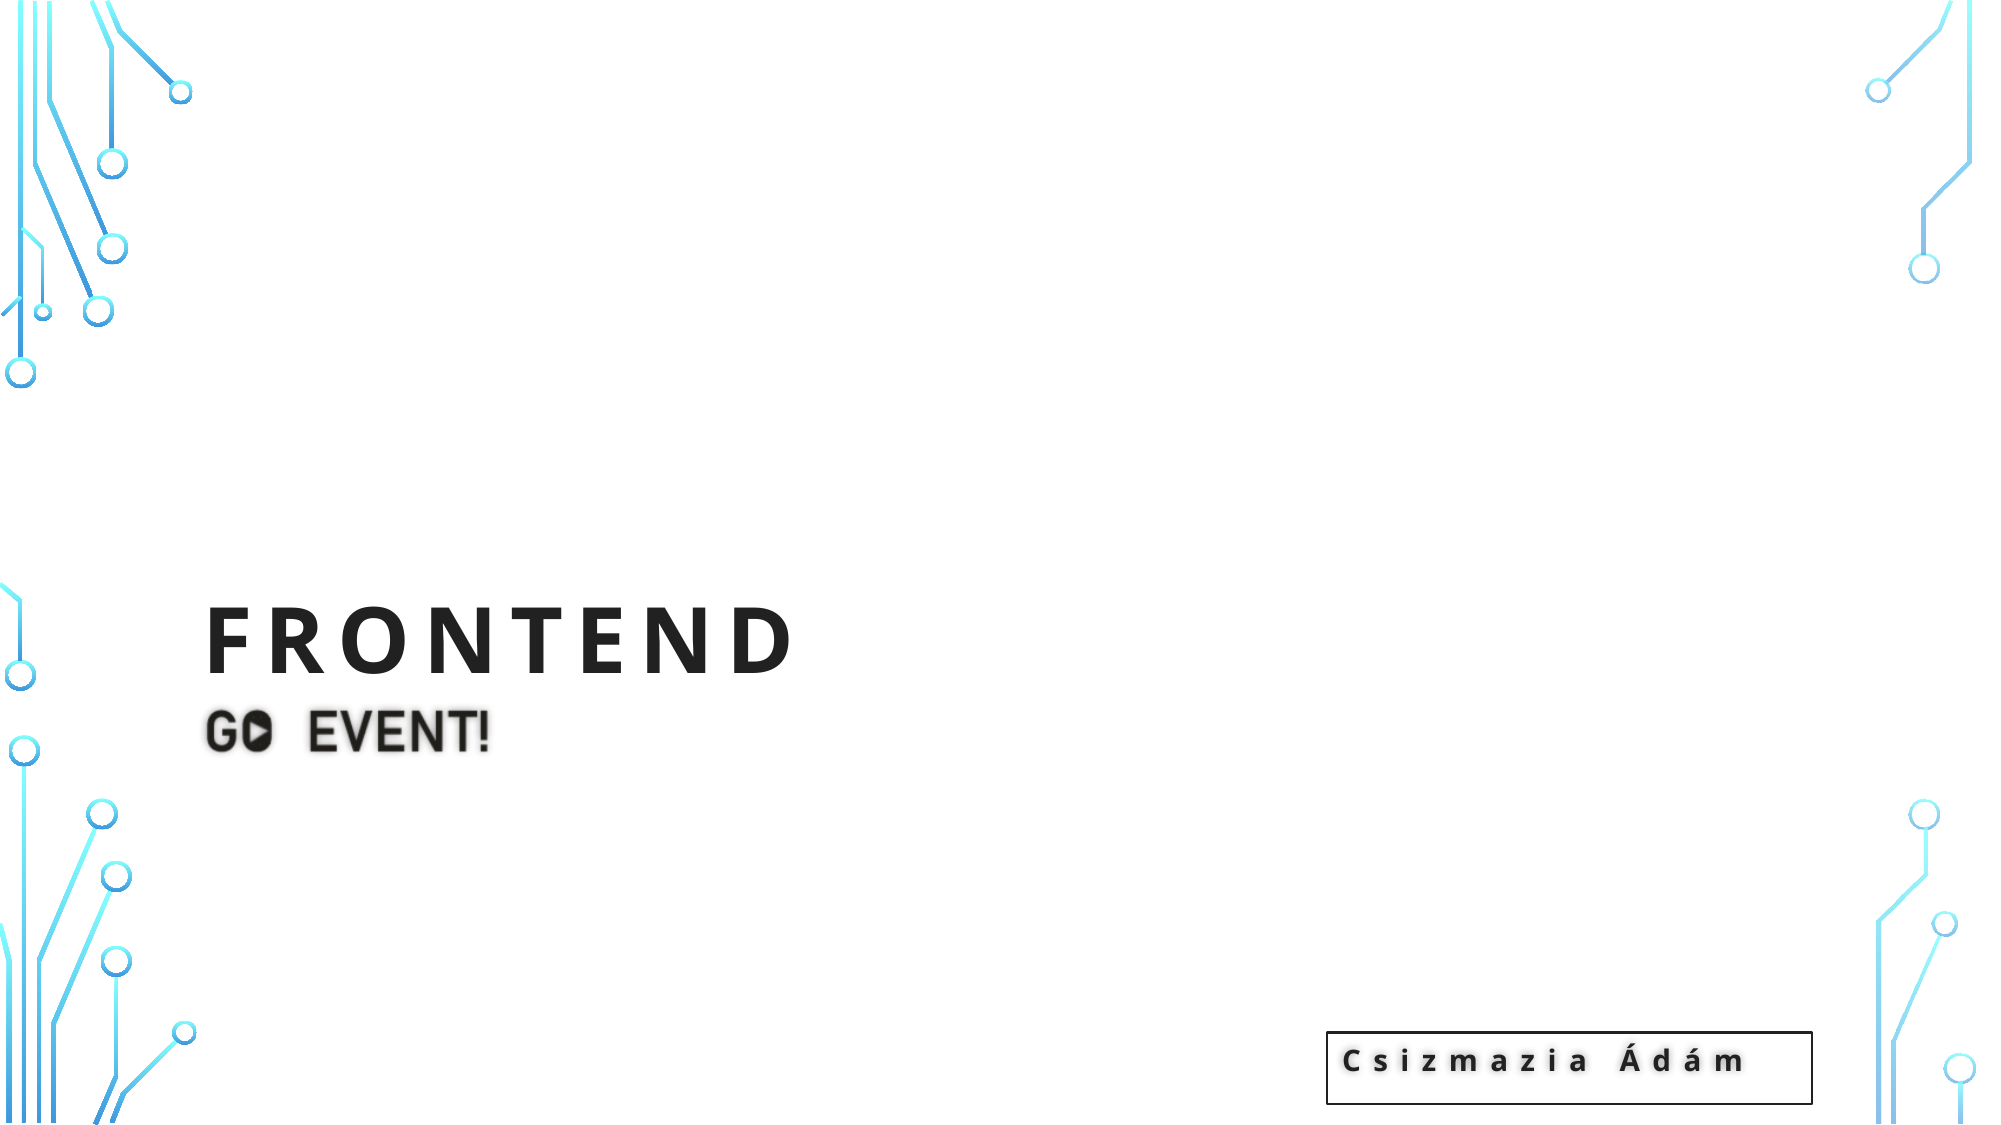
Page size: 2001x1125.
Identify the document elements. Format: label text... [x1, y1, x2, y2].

title FRONTEND [187, 232, 1813, 701]
text_box [1326, 1031, 1813, 1105]
picture [186, 700, 541, 760]
